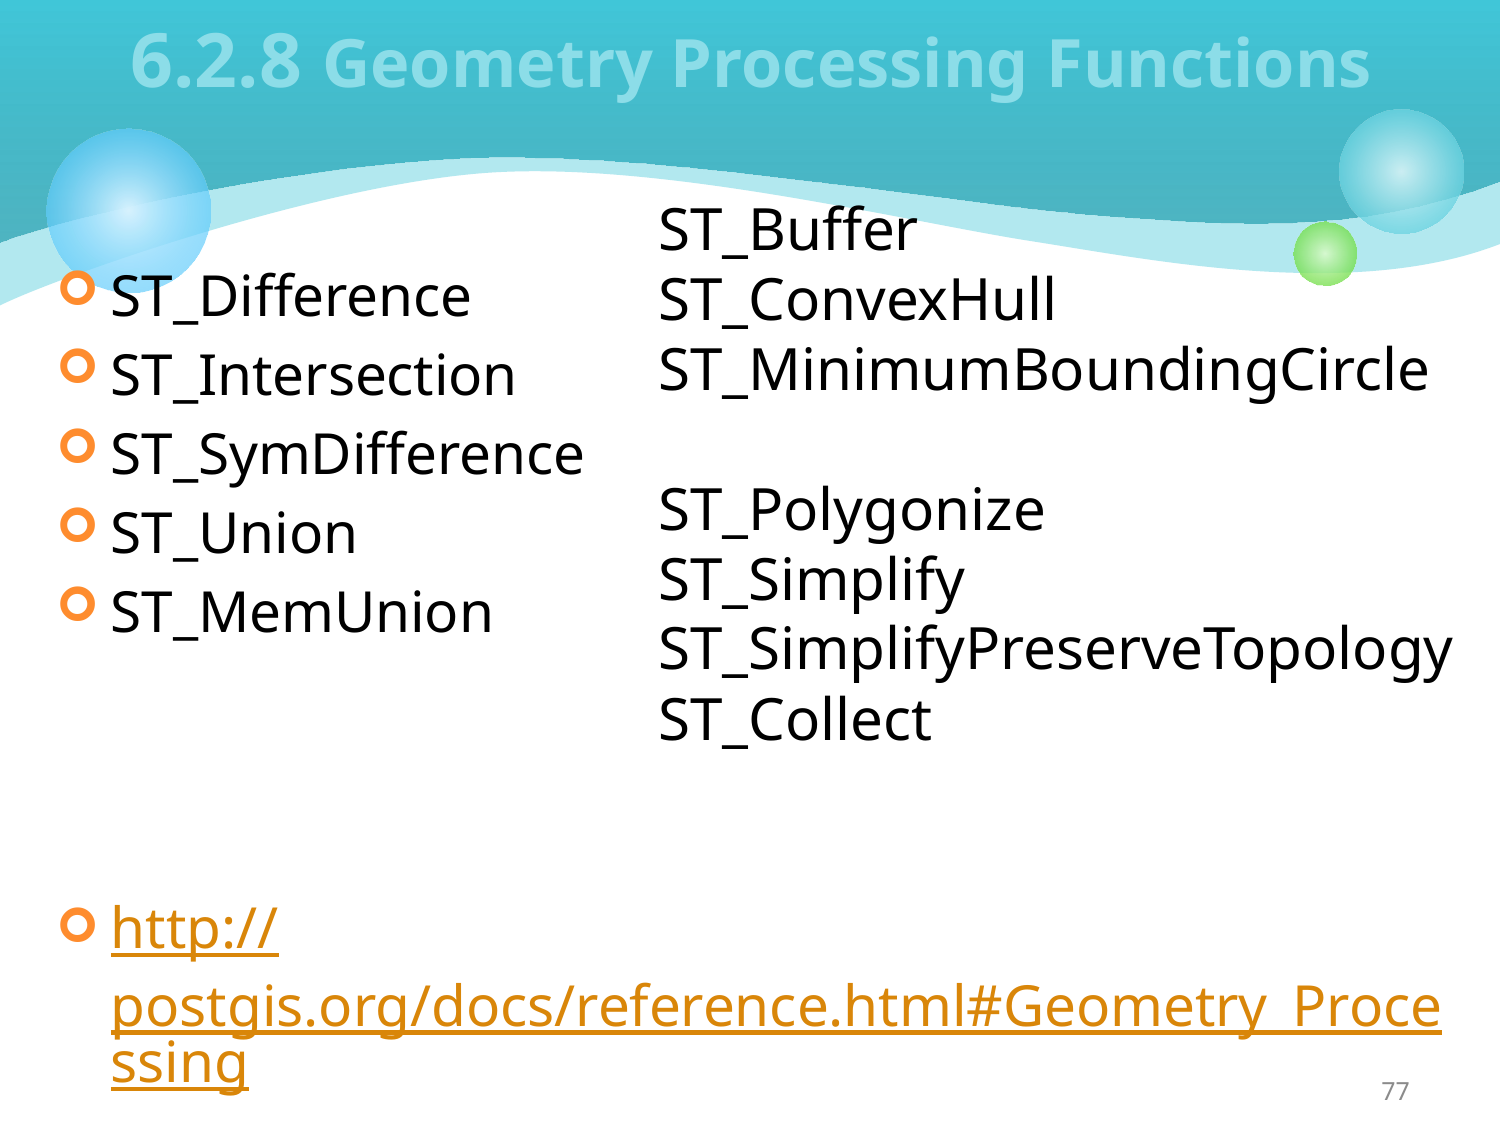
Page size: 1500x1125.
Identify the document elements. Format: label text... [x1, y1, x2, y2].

text_box ST_Buffer ST_ConvexHull ST_MinimumBoundingCircle ST_Polygonize ST_Simplify ST_SimplifyPreserveTopology ST_Collect [643, 184, 1500, 759]
slide_number 77 [1074, 1072, 1425, 1113]
list ST_Difference ST_Intersection ST_SymDifference ST_Union ST_MemUnion http://postgis.org/docs/reference.html#Geometry_Processing [41, 252, 1459, 1059]
title 6.2.8 Geometry Processing Functions [76, 8, 1427, 197]
